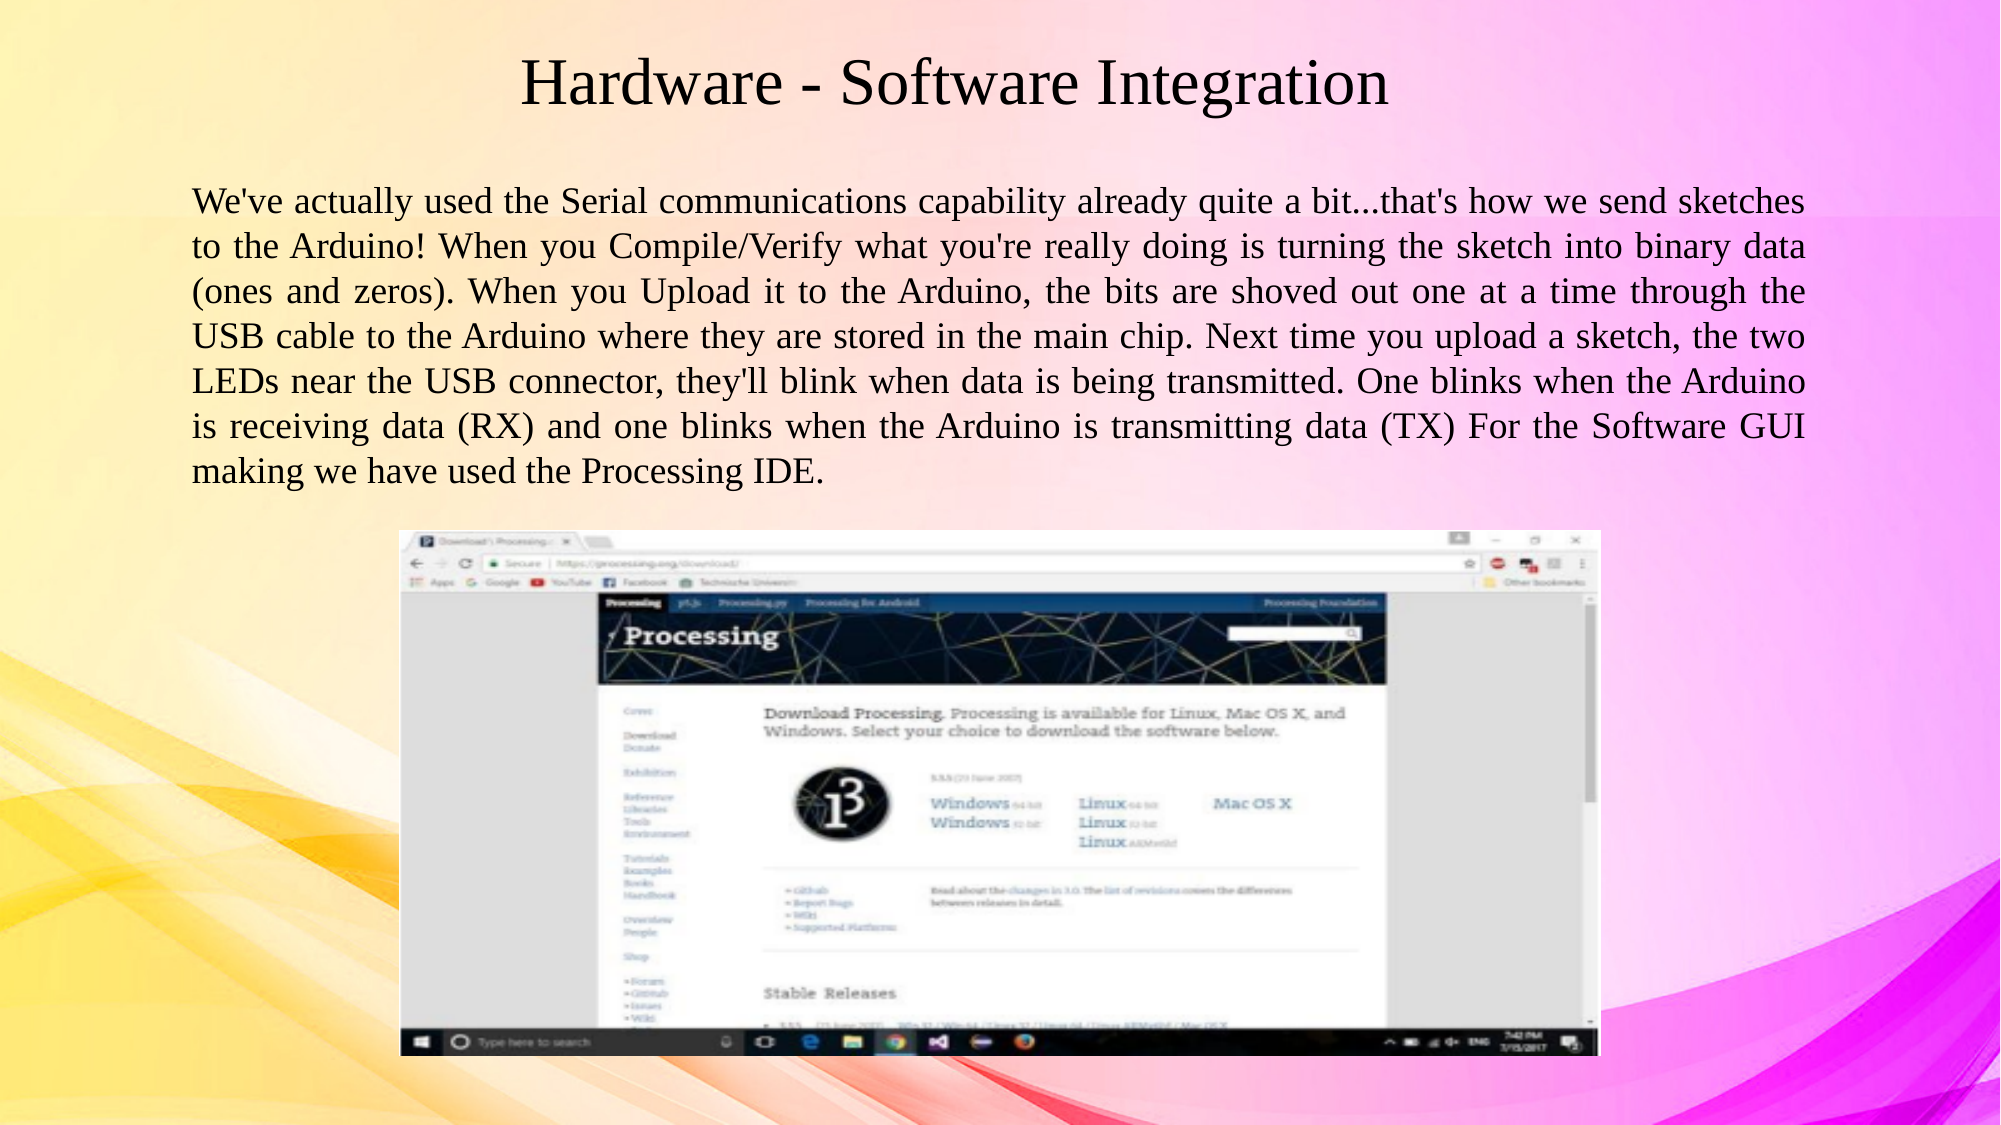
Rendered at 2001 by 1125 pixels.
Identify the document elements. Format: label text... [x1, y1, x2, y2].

picture [0, 0, 2001, 1125]
text_box Hardware - Software Integration [455, 30, 1456, 125]
text_box We've actually used the Serial communications capability already quite a bit...that's how we send sketches to the Arduino! When you Compile/Verify what you're really doing is turning the sketch into binary data (ones and zeros). When you Upload it to the Arduino, the bits are shoved out one at a time through the USB cable to the Arduino where they are stored in the main chip. Next time you upload a sketch, the two LEDs near the USB connector, they'll blink when data is being transmitted. One blinks when the Arduino is receiving data (RX) and one blinks when the Arduino is transmitting data (TX) For the Software GUI making we have used the Processing IDE. [177, 168, 1823, 544]
